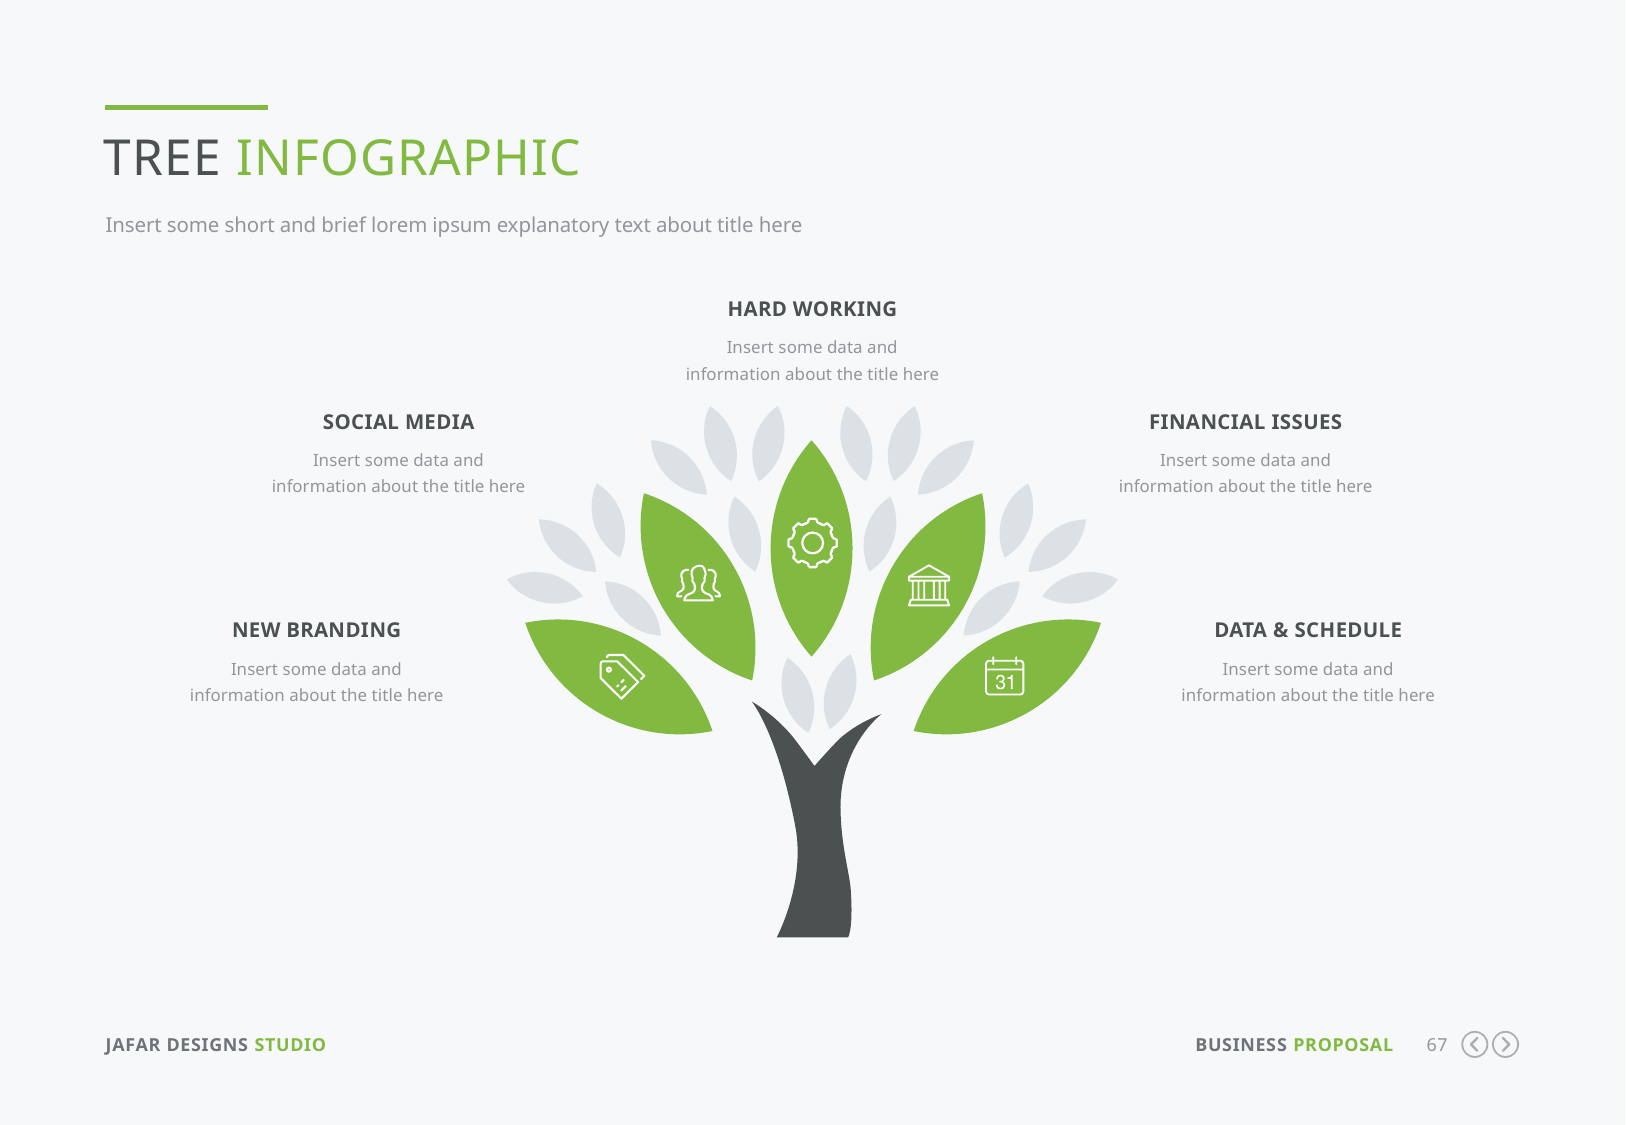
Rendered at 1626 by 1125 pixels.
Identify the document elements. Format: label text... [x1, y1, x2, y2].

list Tree Infographic [103, 125, 1518, 188]
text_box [270, 408, 527, 498]
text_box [1117, 408, 1374, 498]
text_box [1180, 617, 1436, 706]
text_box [506, 405, 1119, 938]
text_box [188, 617, 445, 706]
list Insert some short and brief lorem ipsum explanatory text about title here [105, 209, 1519, 241]
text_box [684, 296, 941, 385]
